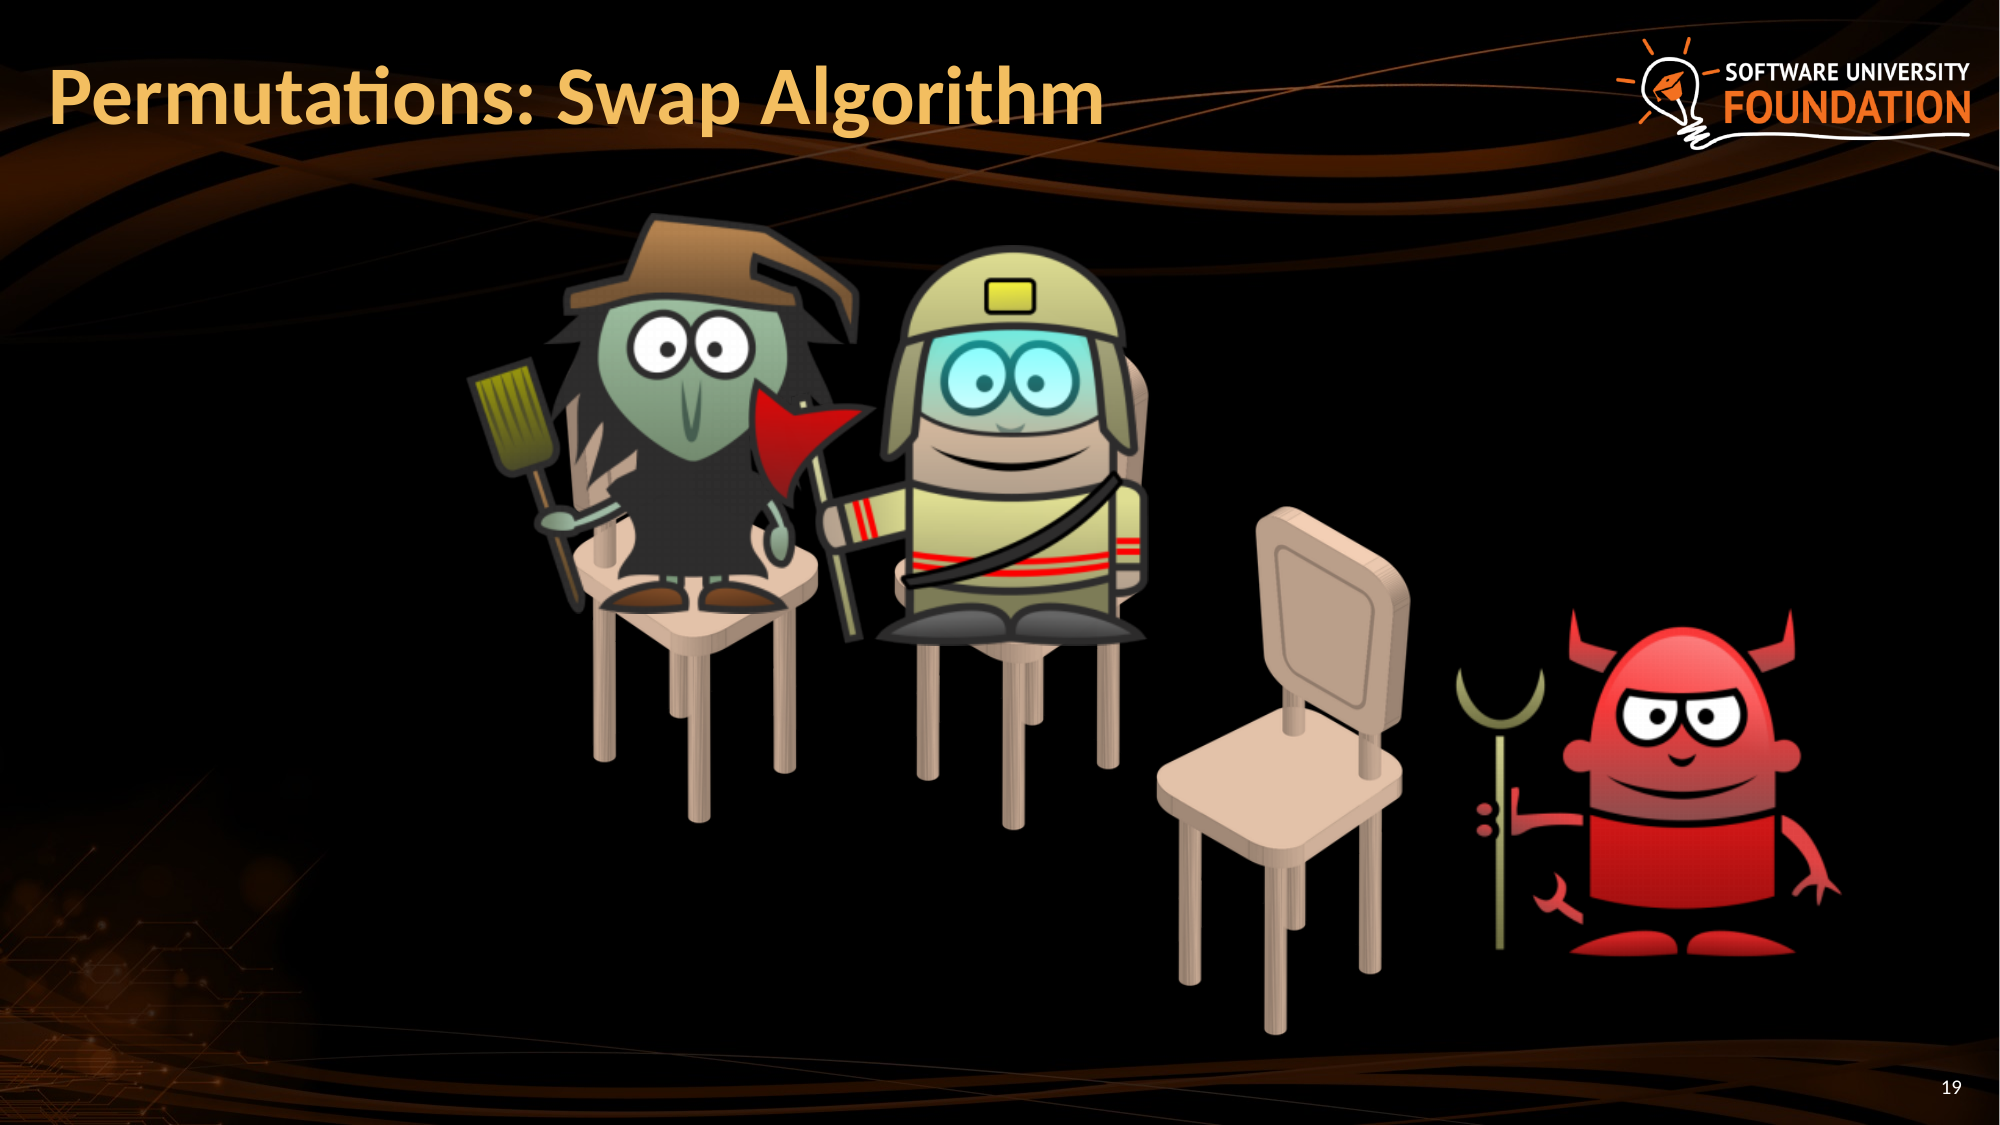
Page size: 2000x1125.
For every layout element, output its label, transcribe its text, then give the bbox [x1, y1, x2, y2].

slide_number 19 [1897, 1070, 1968, 1103]
picture [0, 0, 2000, 1125]
title Permutations: Swap Algorithm [30, 6, 1602, 189]
